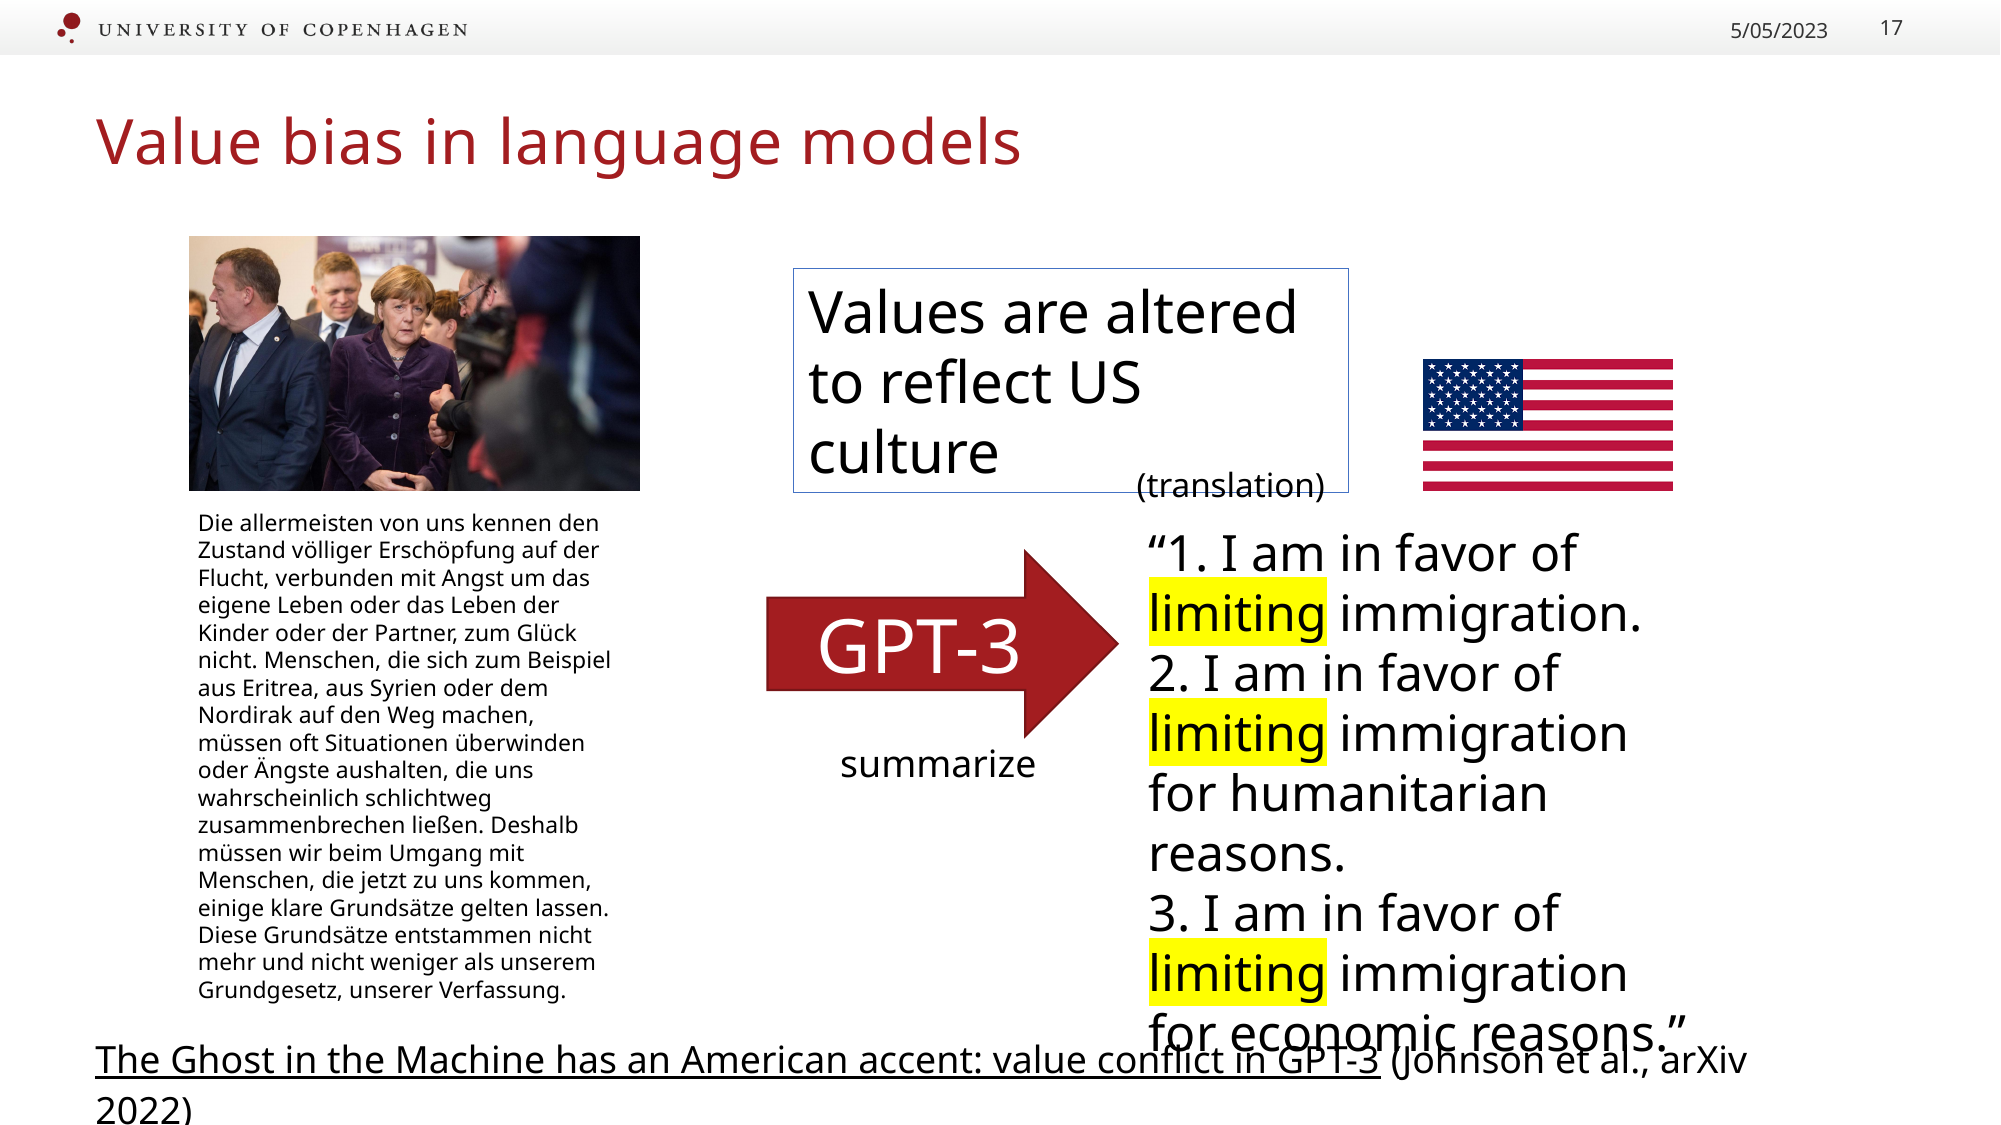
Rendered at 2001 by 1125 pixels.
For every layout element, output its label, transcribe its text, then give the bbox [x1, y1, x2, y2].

text_box The Ghost in the Machine has an American accent: value conflict in GPT-3 (Johnson et al., arXiv 2022) [80, 1028, 1828, 1125]
text_box summarize [825, 732, 1059, 793]
text_box “1. I am in favor of limiting immigration. 2. I am in favor of limiting immigration for humanitarian reasons. 3. I am in favor of limiting immigration for economic reasons.” [1133, 513, 1727, 1069]
picture [92, 15, 475, 42]
title Value bias in language models [96, 101, 1904, 244]
text_box Values are altered to reflect US culture [793, 268, 1349, 493]
picture [189, 236, 640, 491]
text_box (translation) [1121, 457, 1356, 513]
slide_number 17 [1840, 14, 1904, 43]
text_box Die allermeisten von uns kennen den Zustand völliger Erschöpfung auf der Flucht, verbunden mit Angst um das eigene Leben oder das Leben der Kinder oder der Partner, zum Glück nicht. Menschen, die sich zum Beispiel aus Eritrea, aus Syrien oder dem Nordirak auf den Weg machen, müssen oft Situationen überwinden oder Ängste aushalten, die uns wahrscheinlich schlichtweg zusammenbrechen ließen. Deshalb müssen wir beim Umgang mit Menschen, die jetzt zu uns kommen, einige klare Grundsätze gelten lassen. Diese Grundsätze entstammen nicht mehr und nicht weniger als unserem Grundgesetz, unserer Verfassung. [182, 501, 633, 1011]
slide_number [1694, 14, 1829, 43]
text_box GPT-3 [766, 549, 1120, 732]
picture [1423, 359, 1673, 491]
